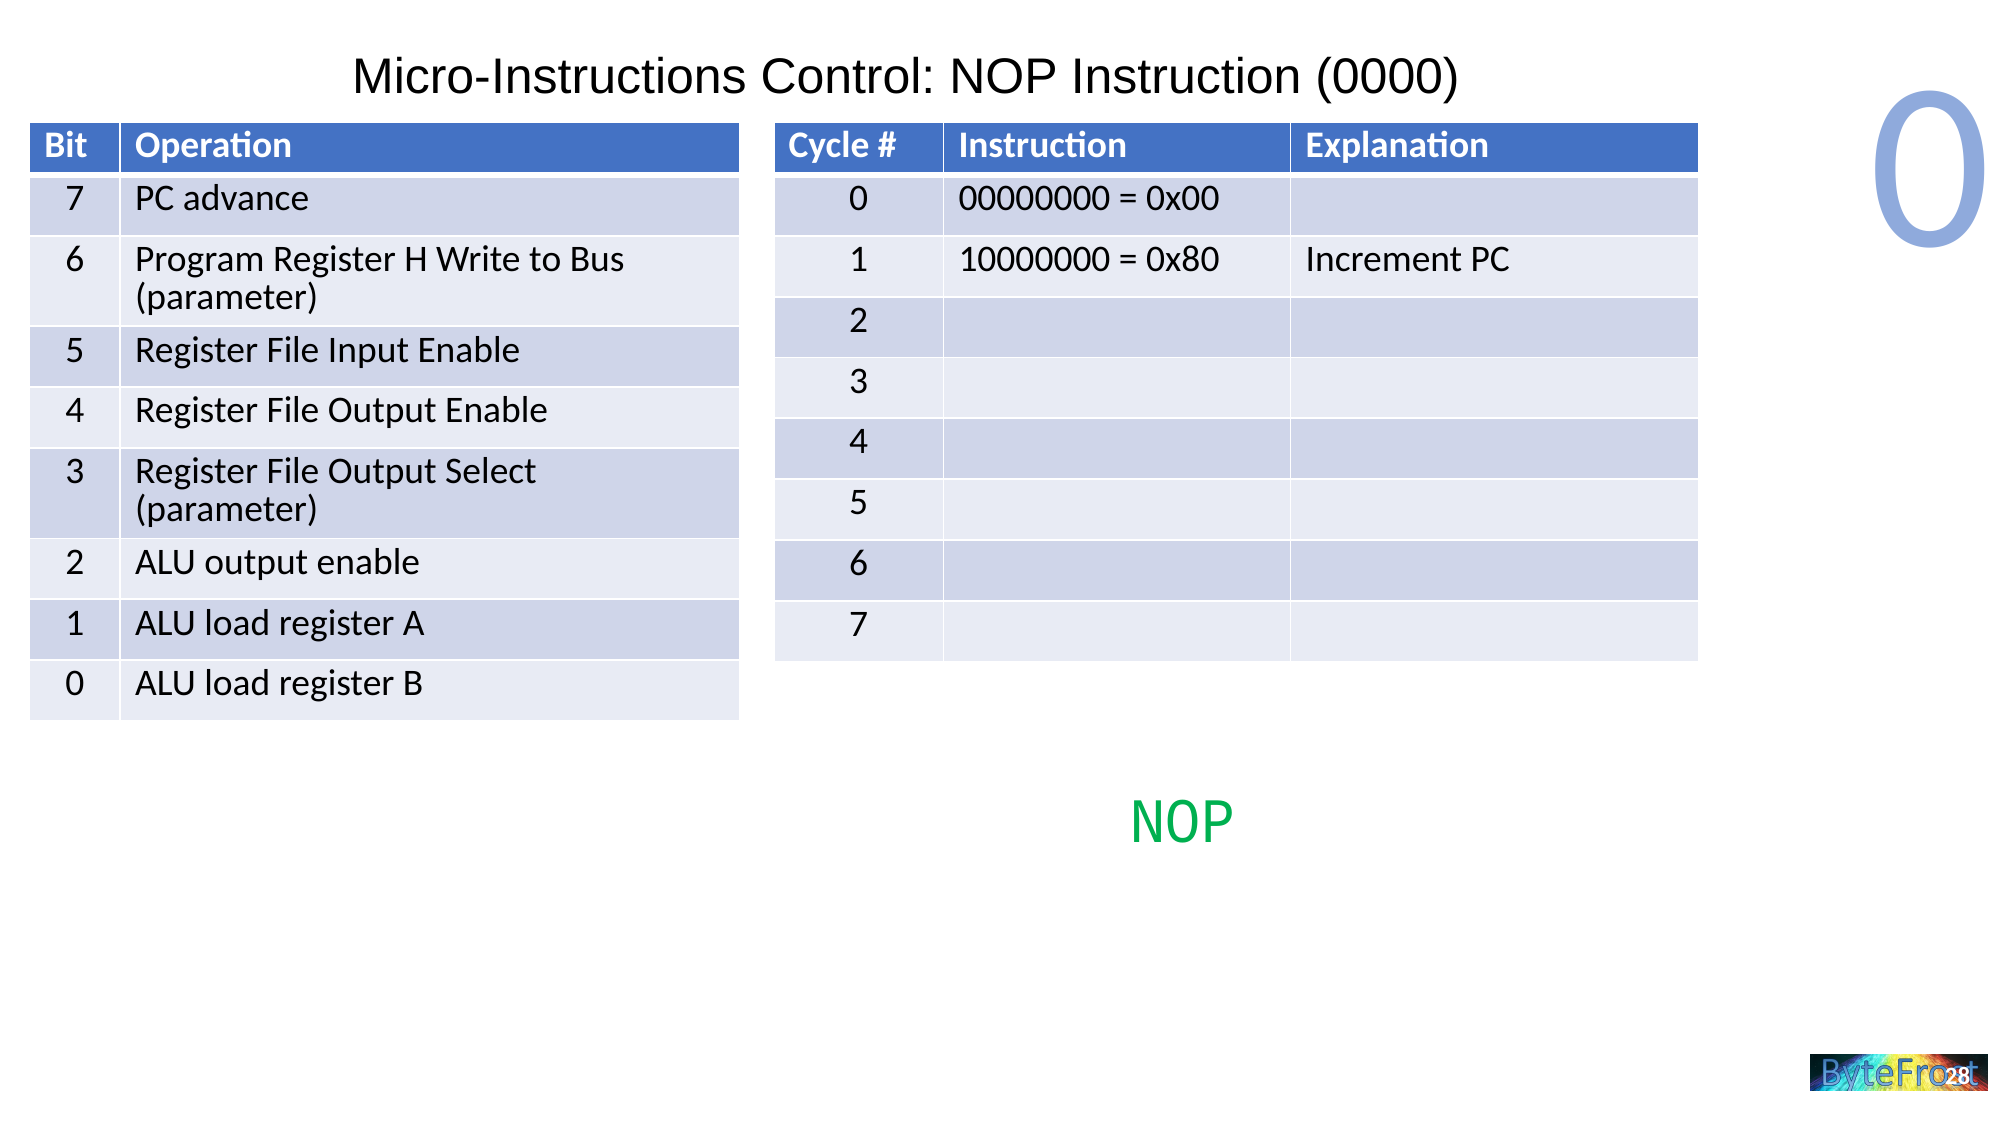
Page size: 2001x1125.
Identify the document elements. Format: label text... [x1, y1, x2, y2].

table_cell [1291, 541, 1698, 600]
subtitle Micro-Instructions Control: NOP Instruction (0000) [156, 35, 1657, 104]
table_cell 6 [30, 237, 119, 325]
table_cell 3 [30, 449, 119, 538]
table_cell 6 [775, 541, 943, 600]
table_cell 5 [775, 480, 943, 539]
table_cell 10000000 = 0x80 [944, 237, 1290, 296]
table_cell [944, 541, 1290, 600]
text_box 0 [1855, 0, 2000, 303]
table_cell Register File Output Select (parameter) [121, 449, 739, 538]
table_cell PC advance [121, 178, 739, 235]
table_cell 0 [775, 178, 943, 235]
table_cell 7 [775, 602, 943, 661]
table_cell [1291, 480, 1698, 539]
table_cell Register File Input Enable [121, 327, 739, 386]
table_cell 2 [775, 298, 943, 357]
table_cell 3 [775, 358, 943, 417]
table_cell [1291, 602, 1698, 661]
table_cell 1 [30, 600, 119, 659]
table_cell 2 [30, 539, 119, 598]
table_cell [944, 602, 1290, 661]
table_header Bit [30, 123, 119, 172]
table_cell [1291, 178, 1698, 235]
table_cell [944, 358, 1290, 417]
table_cell [944, 298, 1290, 357]
table_cell Register File Output Enable [121, 388, 739, 447]
table_header Explanation [1291, 123, 1698, 172]
table_cell 00000000 = 0x00 [944, 178, 1290, 235]
table_header Operation [121, 123, 739, 172]
table_cell 5 [30, 327, 119, 386]
text_box NOP [1080, 776, 1250, 862]
slide_number 28 [1535, 1044, 1986, 1105]
table_header Instruction [944, 123, 1290, 172]
table_header Cycle # [775, 123, 943, 172]
table_cell [944, 480, 1290, 539]
table_cell ALU load register A [121, 600, 739, 659]
table_cell 0 [30, 661, 119, 720]
table_cell 4 [775, 419, 943, 478]
table_cell [944, 419, 1290, 478]
table_cell ALU output enable [121, 539, 739, 598]
table_cell Program Register H Write to Bus (parameter) [121, 237, 739, 325]
table_cell [1291, 298, 1698, 357]
table_cell ALU load register B [121, 661, 739, 720]
table_cell Increment PC [1291, 237, 1698, 296]
table_cell 4 [30, 388, 119, 447]
table_cell 7 [30, 178, 119, 235]
table_cell [1291, 419, 1698, 478]
table_cell [1291, 358, 1698, 417]
table_cell 1 [775, 237, 943, 296]
picture [1810, 1054, 1988, 1091]
